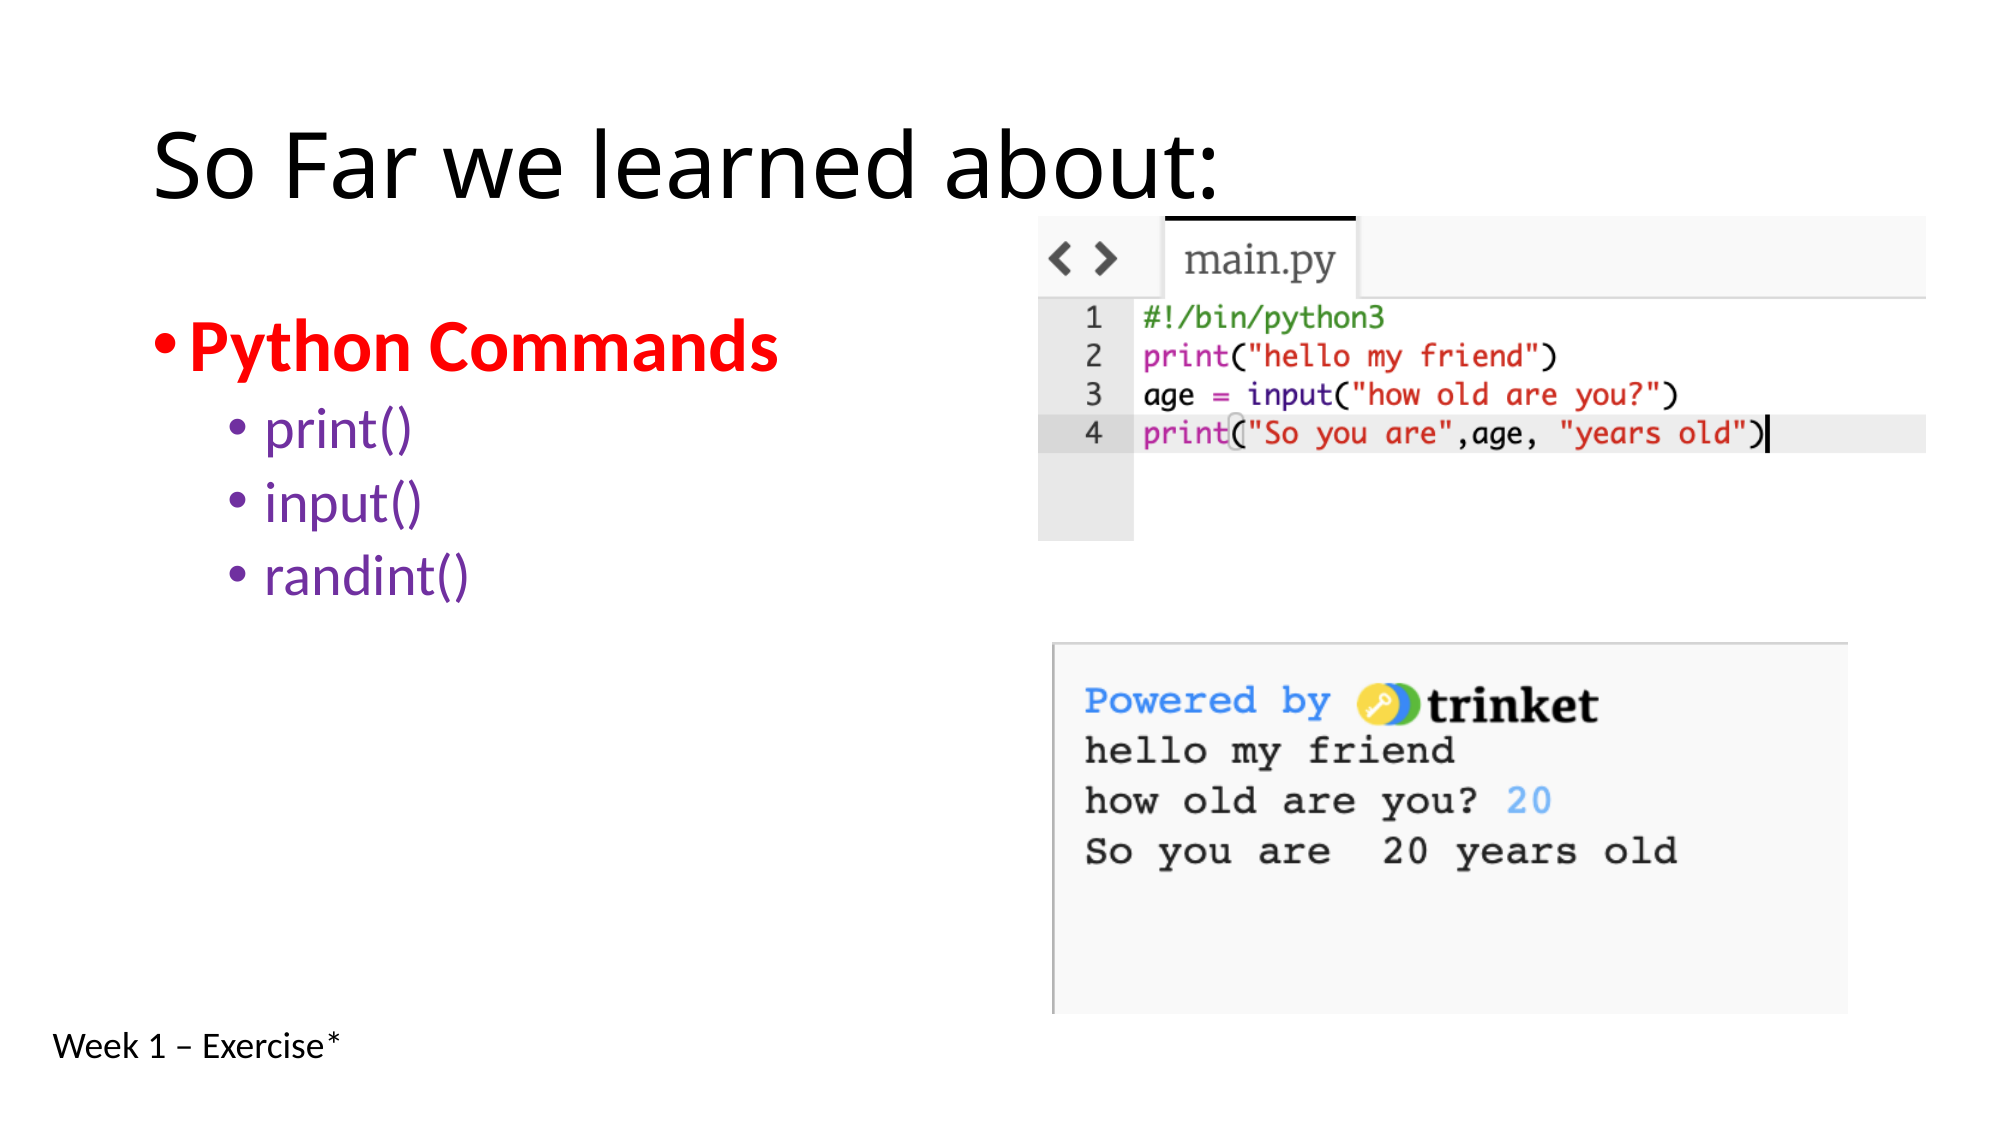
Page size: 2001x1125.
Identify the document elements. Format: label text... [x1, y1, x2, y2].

title So Far we learned about: [137, 59, 1863, 278]
picture [1052, 642, 1848, 1014]
text_box Week 1 – Exercise* [37, 1013, 359, 1073]
list Python Commands print() input() randint() [137, 299, 1863, 1014]
picture [1038, 216, 1926, 541]
